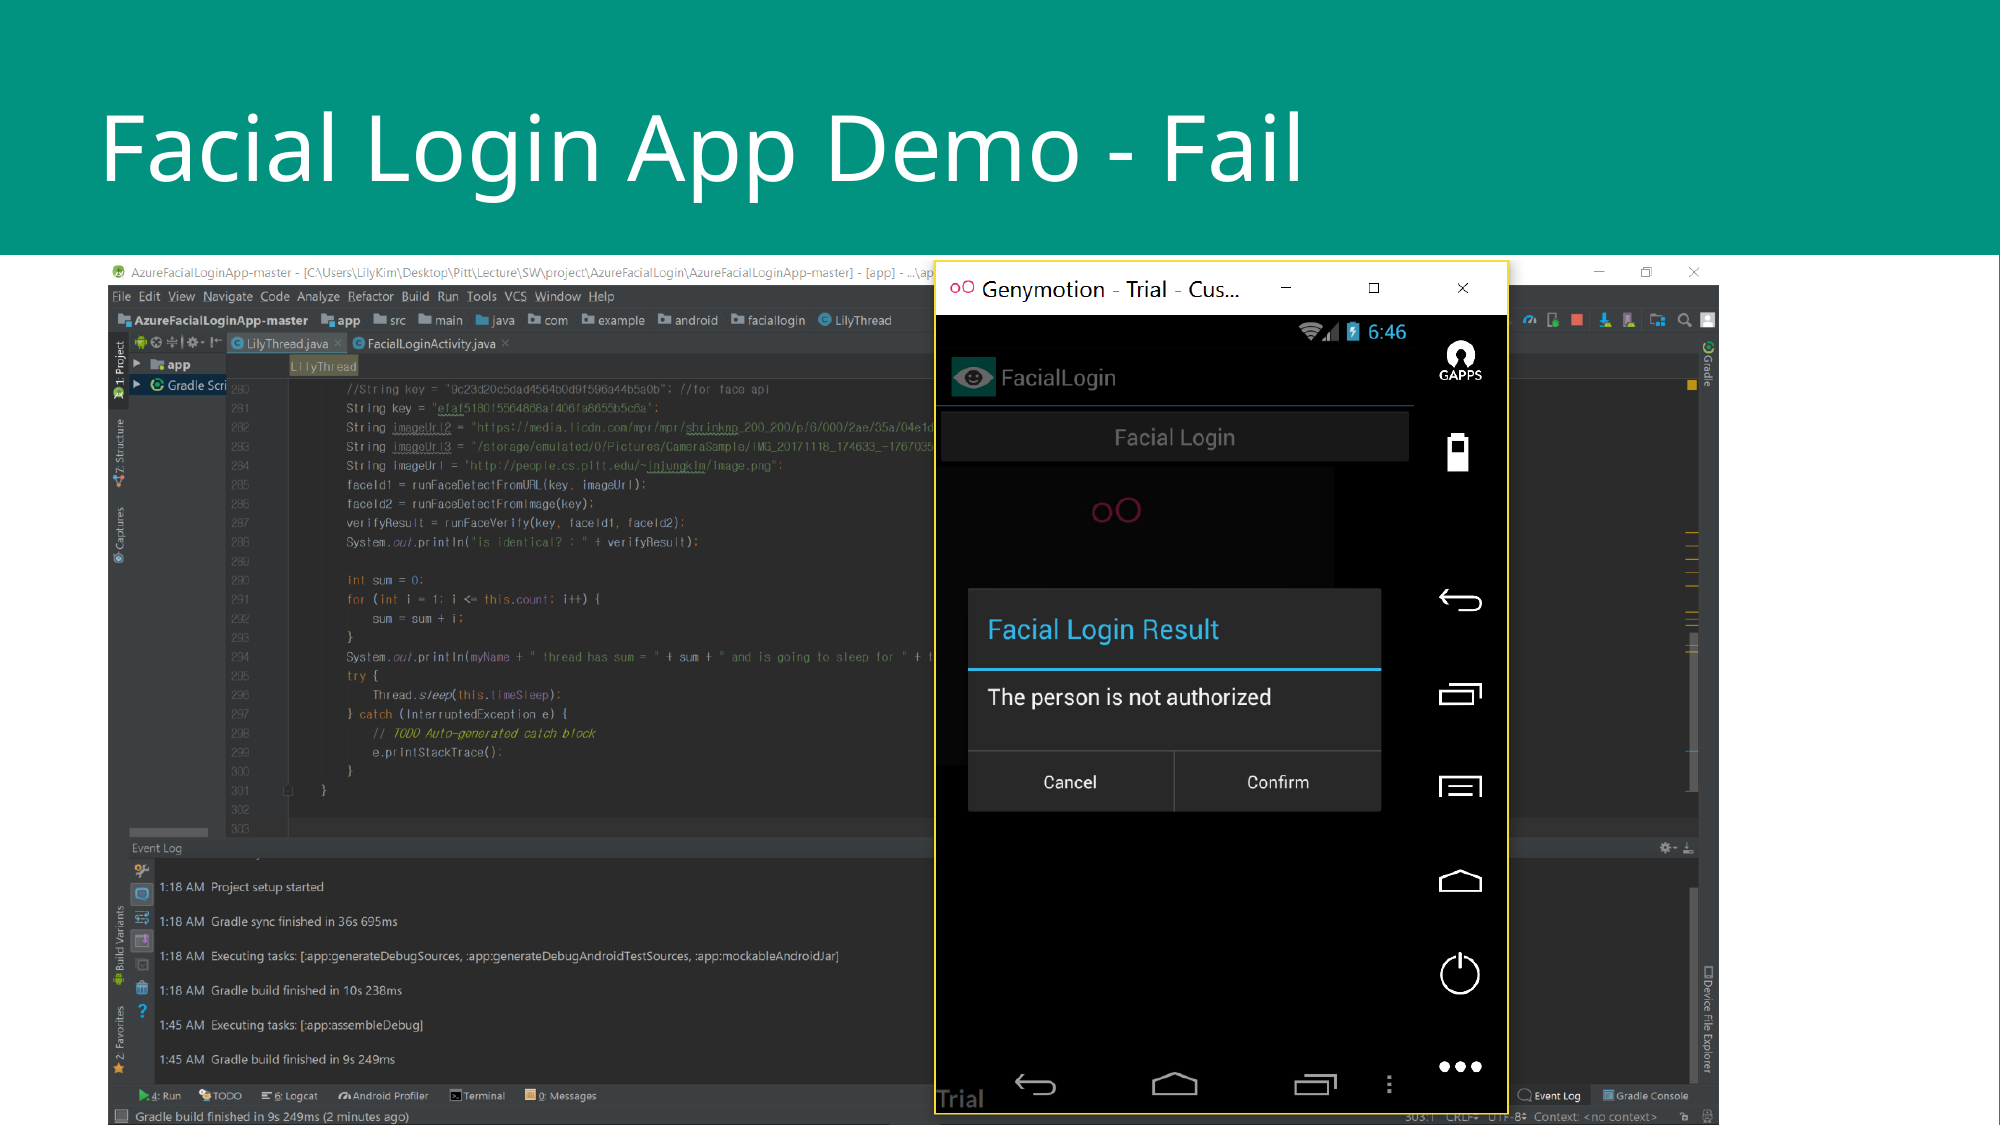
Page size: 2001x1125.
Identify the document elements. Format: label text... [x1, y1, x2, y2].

text_box [1719, 255, 1999, 1125]
text_box [0, 255, 108, 1125]
title Facial Login App Demo - Fail [83, 43, 1809, 261]
picture [108, 260, 1719, 1125]
